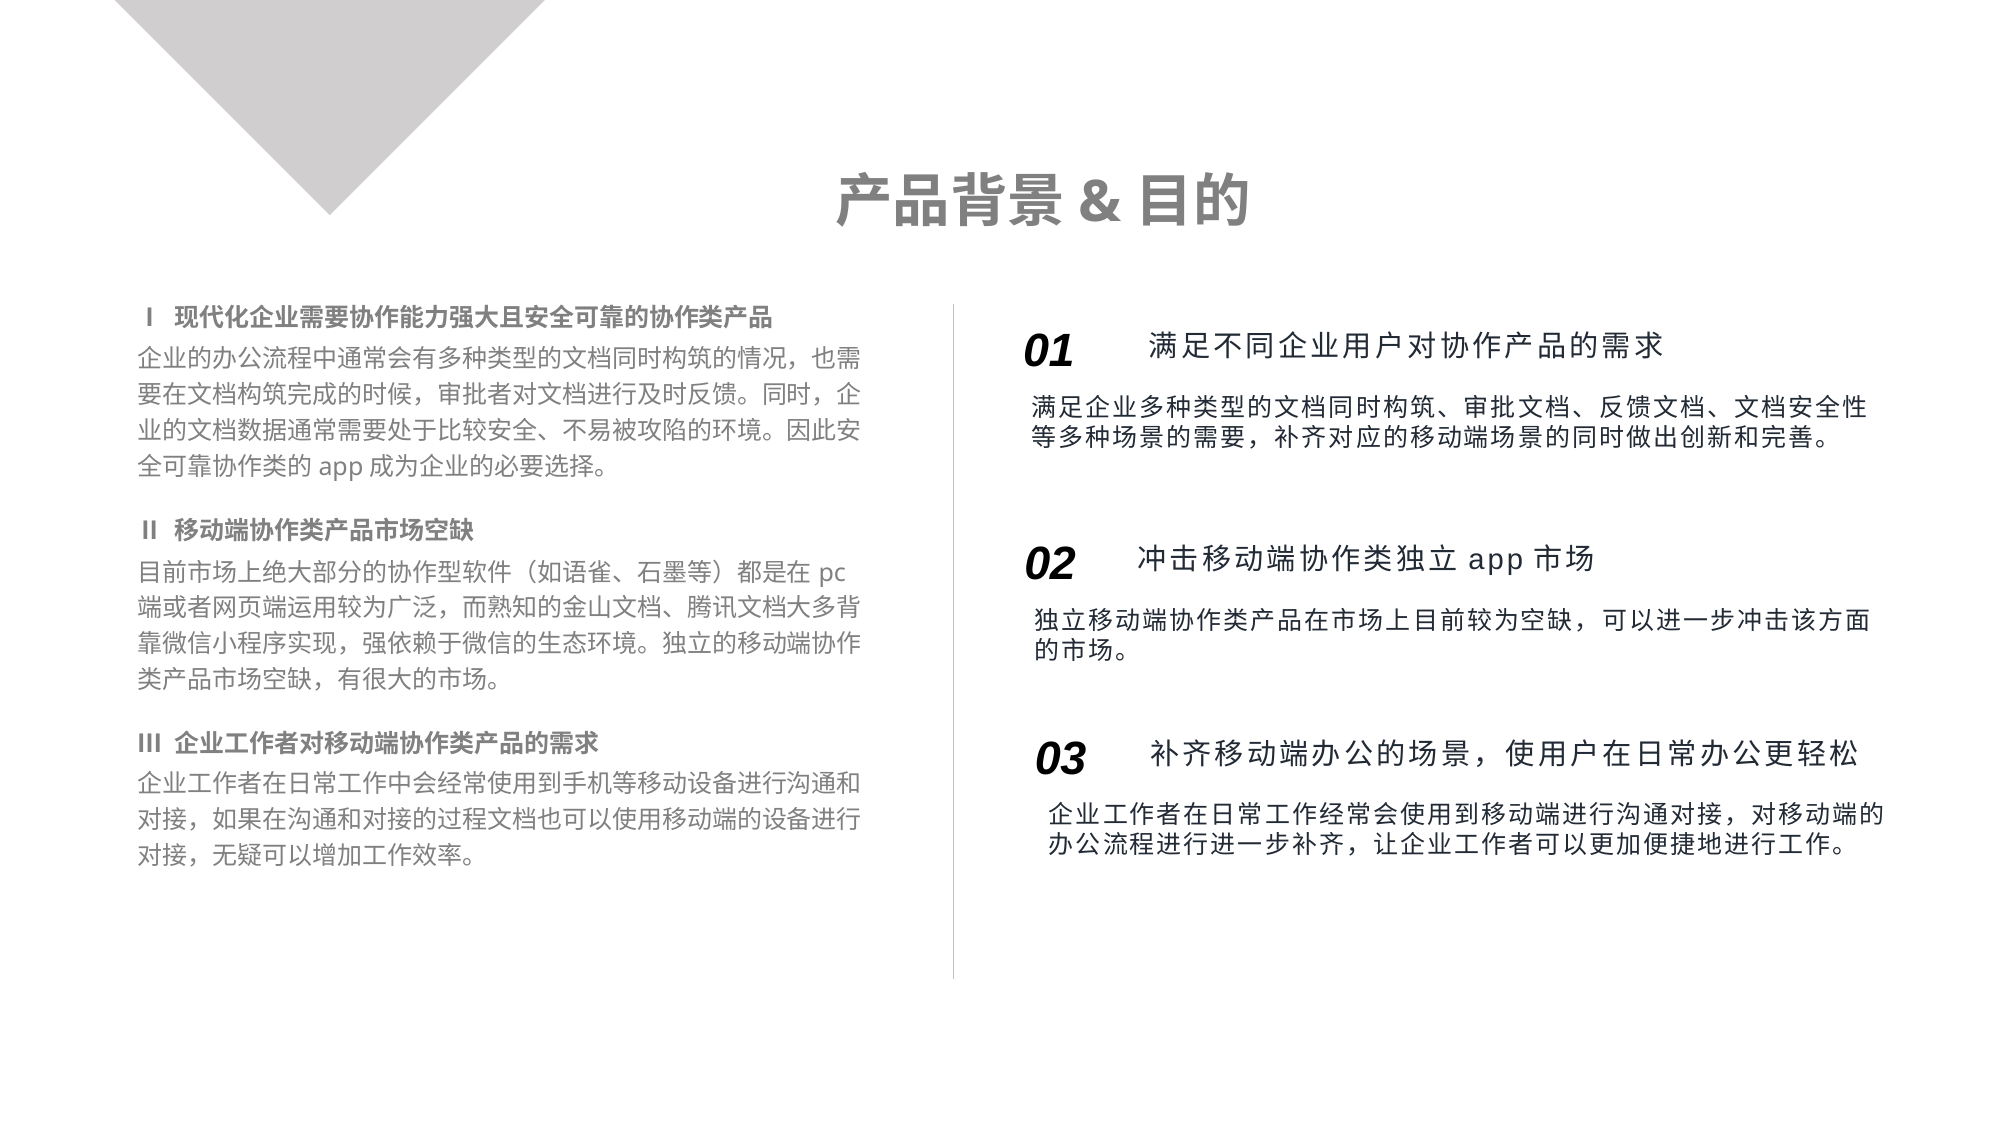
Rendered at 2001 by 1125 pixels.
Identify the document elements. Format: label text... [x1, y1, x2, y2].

text_box 满足不同企业用户对协作产品的需求 [1135, 313, 1913, 373]
text_box Ⅰ 现代化企业需要协作能力强大且安全可靠的协作类产品 企业的办公流程中通常会有多种类型的文档同时构筑的情况，也需要在文档构筑完成的时候，审批者对文档进行及时反馈。同时，企业的文档数据通常需要处于比较安全、不易被攻陷的环境。因此安全可靠协作类的app成为企业的必要选择。 [113, 284, 895, 497]
text_box Ⅱ 移动端协作类产品市场空缺 目前市场上绝大部分的协作型软件（如语雀、石墨等）都是在pc端或者网页端运用较为广泛，而熟知的金山文档、腾讯文档大多背靠微信小程序实现，强依赖于微信的生态环境。独立的移动端协作类产品市场空缺，有很大的市场。 [113, 497, 895, 698]
text_box 01 [1008, 301, 1135, 384]
text_box 02 [1009, 515, 1136, 598]
text_box 冲击移动端协作类独立app市场 [1136, 525, 1872, 585]
text_box 补齐移动端办公的场景，使用户在日常办公更轻松 [1146, 721, 1903, 781]
text_box 独立移动端协作类产品在市场上目前较为空缺，可以进一步冲击该方面的市场。 [1020, 597, 1899, 686]
text_box 03 [1020, 709, 1146, 792]
text_box Ⅲ 企业工作者对移动端协作类产品的需求 企业工作者在日常工作中会经常使用到手机等移动设备进行沟通和对接，如果在沟通和对接的过程文档也可以使用移动端的设备进行对接，无疑可以增加工作效率。 [113, 709, 895, 910]
text_box [113, 0, 547, 217]
text_box 企业工作者在日常工作经常会使用到移动端进行沟通对接，对移动端的办公流程进行进一步补齐，让企业工作者可以更加便捷地进行工作。 [1034, 791, 1913, 880]
text_box 产品背景&目的 [712, 150, 1374, 241]
text_box 满足企业多种类型的文档同时构筑、审批文档、反馈文档、文档安全性等多种场景的需要，补齐对应的移动端场景的同时做出创新和完善。 [1017, 383, 1896, 472]
